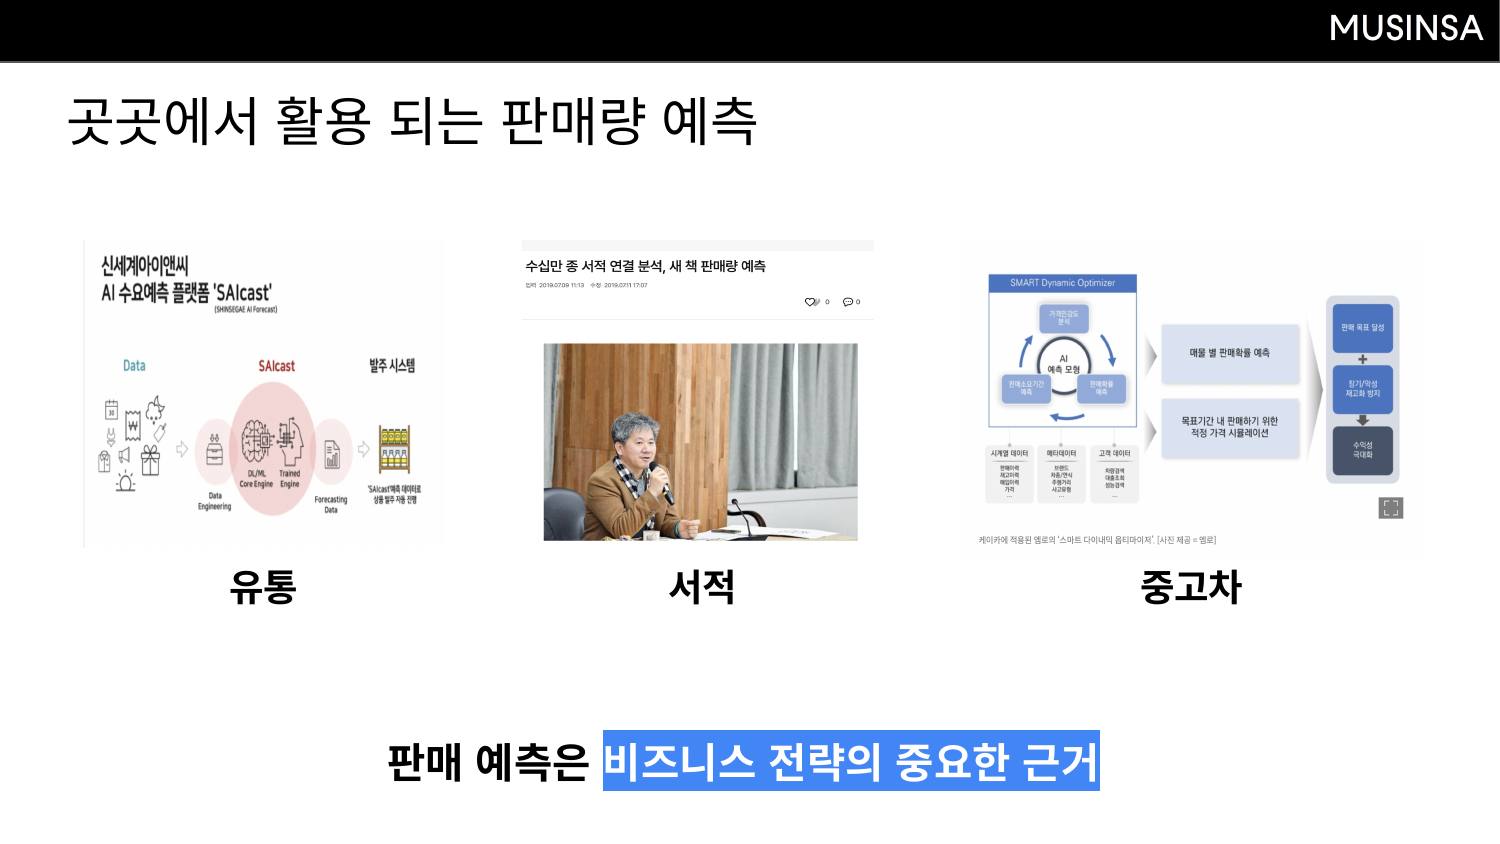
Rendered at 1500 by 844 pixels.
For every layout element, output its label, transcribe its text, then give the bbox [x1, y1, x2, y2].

picture [522, 240, 884, 548]
text_box [0, 0, 1500, 62]
text_box 서적 [613, 557, 793, 626]
picture [1326, 11, 1488, 45]
text_box 중고차 [1102, 569, 1282, 626]
picture [83, 240, 445, 548]
text_box 유통 [174, 557, 354, 626]
list [94, 77, 1492, 638]
picture [958, 240, 1425, 561]
text_box 판매 예측은 비즈니스 전략의 중요한 근거 [51, 696, 1437, 757]
title 곳곳에서 활용 되는 판매량 예측 [51, 72, 1449, 167]
